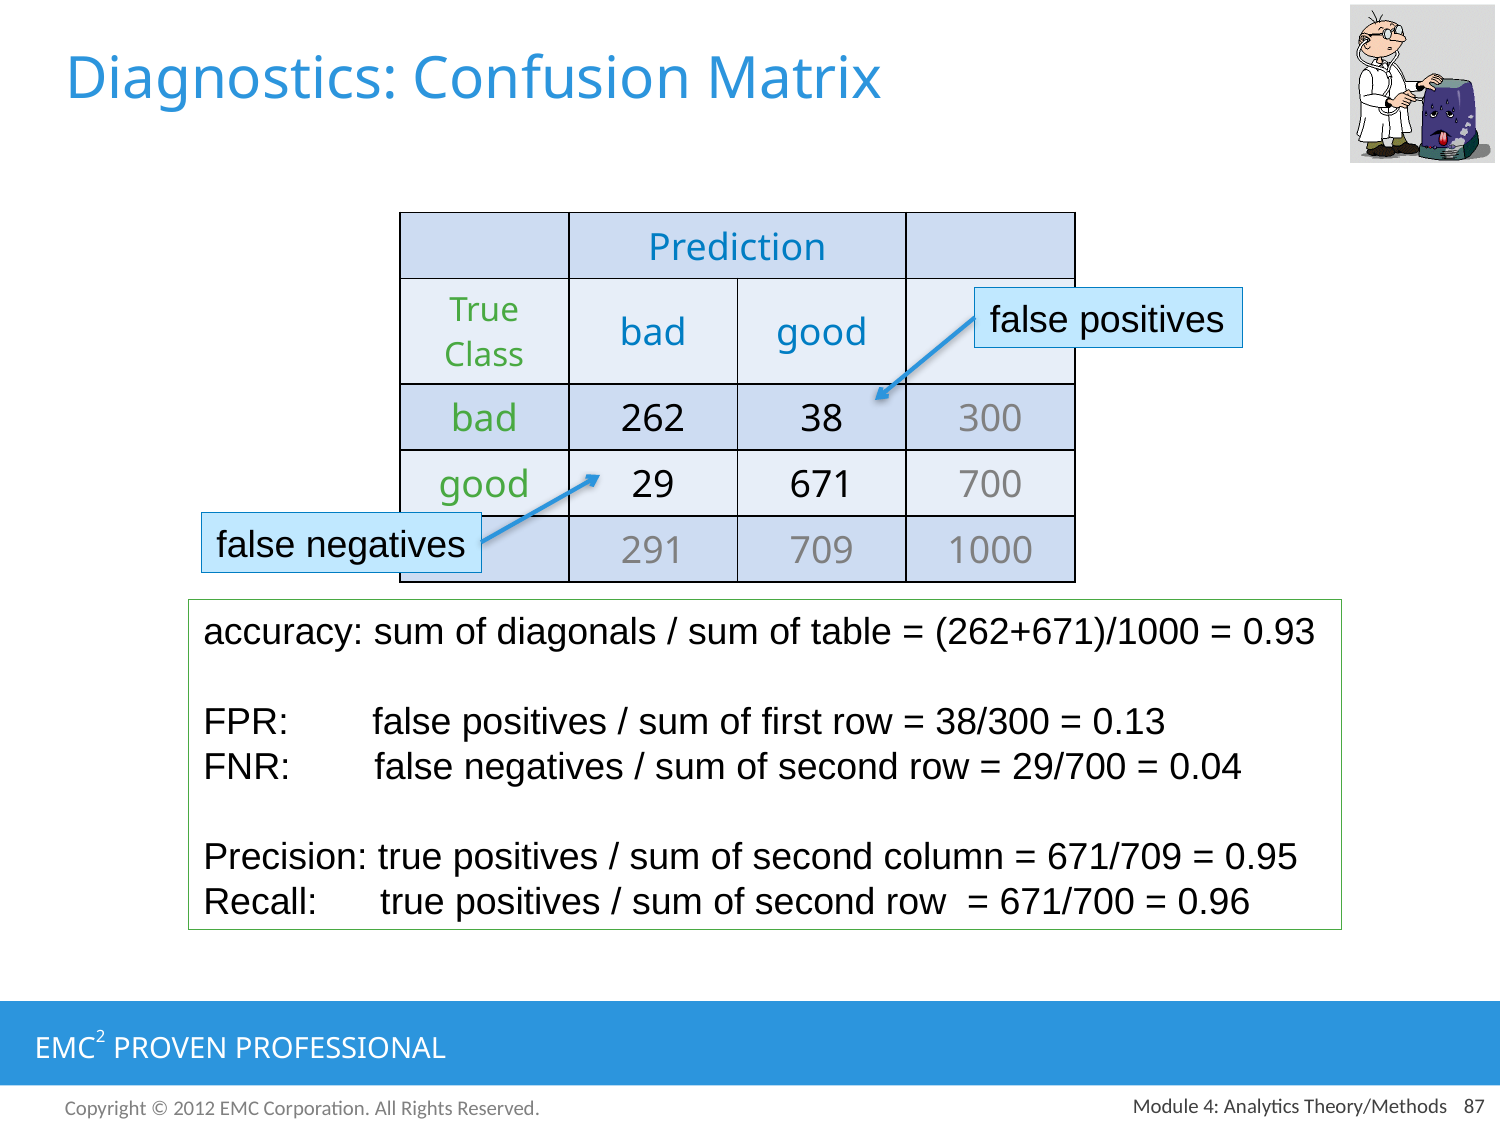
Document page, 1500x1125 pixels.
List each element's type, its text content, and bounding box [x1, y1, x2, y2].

title Diagnostics: Confusion Matrix [49, 12, 1340, 138]
table_cell good [738, 279, 905, 383]
text_box false positives [974, 287, 1243, 348]
table_header [907, 213, 1074, 278]
table_header [401, 213, 568, 278]
table_cell good [401, 451, 568, 512]
table_cell 291 [570, 517, 737, 581]
table_cell [907, 279, 1074, 316]
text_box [874, 317, 976, 401]
table_cell 38 [738, 385, 905, 449]
table_cell [401, 552, 568, 581]
table_header Prediction [570, 213, 905, 278]
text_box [482, 474, 601, 543]
table_cell 29 [570, 451, 737, 515]
slide_number 87 [1463, 1087, 1500, 1125]
picture [1345, 0, 1500, 168]
table_cell bad [570, 279, 737, 383]
table_cell bad [401, 385, 568, 449]
table_cell 1000 [907, 517, 1074, 581]
table_cell 709 [738, 517, 905, 581]
footer Module 4: Analytics Theory/Methods [774, 1087, 1463, 1125]
table_cell [979, 348, 1074, 383]
table_cell 700 [907, 451, 1074, 515]
text_box false negatives [201, 512, 482, 573]
table_cell 671 [738, 451, 905, 515]
table_cell 262 [570, 385, 737, 449]
table_cell True Class [401, 279, 568, 383]
table_cell 300 [907, 385, 1074, 449]
text_box accuracy: sum of diagonals / sum of table = (262+671)/1000 = 0.93 FPR: false positives / sum of first row = 38/300 = 0.13 FNR: false negatives / sum of second row = 29/700 = 0.04 Precision: true positives / sum of second column = 671/709 = 0.95 Recall: true positives / sum of second row = 671/700 = 0.96 [188, 599, 1342, 930]
